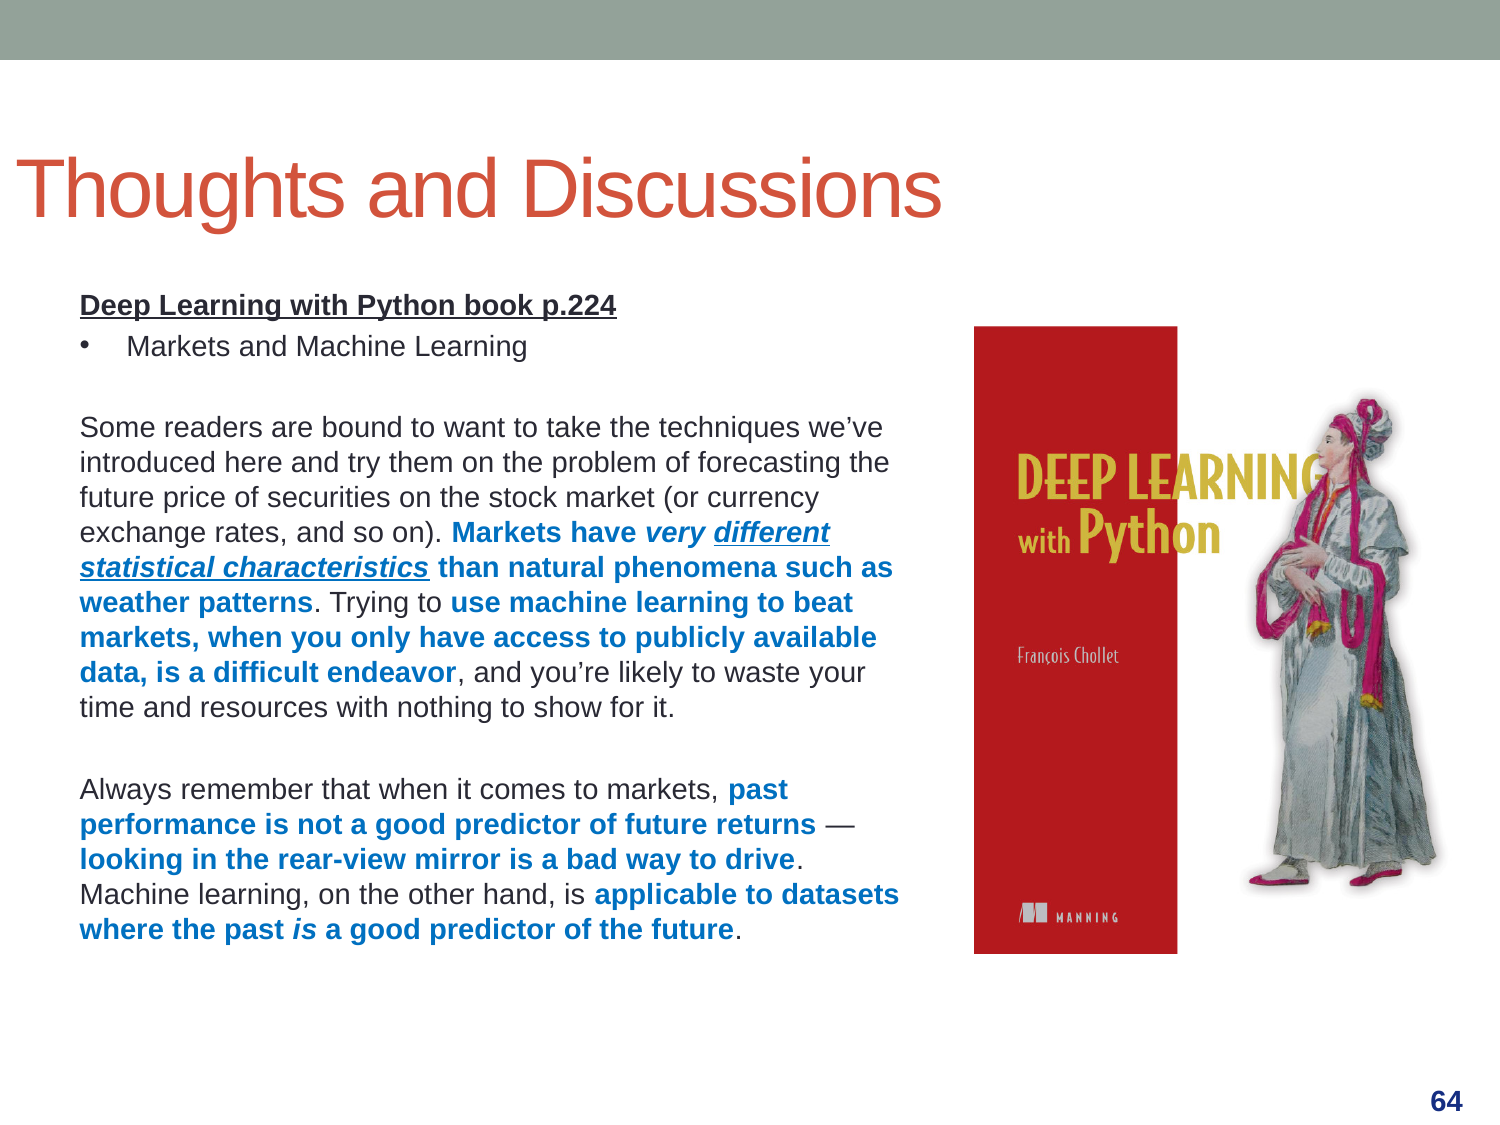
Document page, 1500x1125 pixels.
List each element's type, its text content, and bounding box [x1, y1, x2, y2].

slide_number 64 [1415, 1070, 1499, 1125]
text_box Deep Learning with Python book p.224 Markets and Machine Learning Some readers are bound to want to take the techniques we’ve introduced here and try them on the problem of forecasting the future price of securities on the stock market (or currency exchange rates, and so on). Markets have very different statistical characteristics than natural phenomena such as weather patterns. Trying to use machine learning to beat markets, when you only have access to publicly available data, is a difficult endeavor, and you’re likely to waste your time and resources with nothing to show for it. Always remember that when it comes to markets, past performance is not a good predictor of future returns —looking in the rear-view mirror is a bad way to drive. Machine learning, on the other hand, is applicable to datasets where the past is a good predictor of the future. [64, 278, 928, 1047]
title Thoughts and Discussions [0, 101, 1325, 266]
picture [974, 326, 1475, 954]
